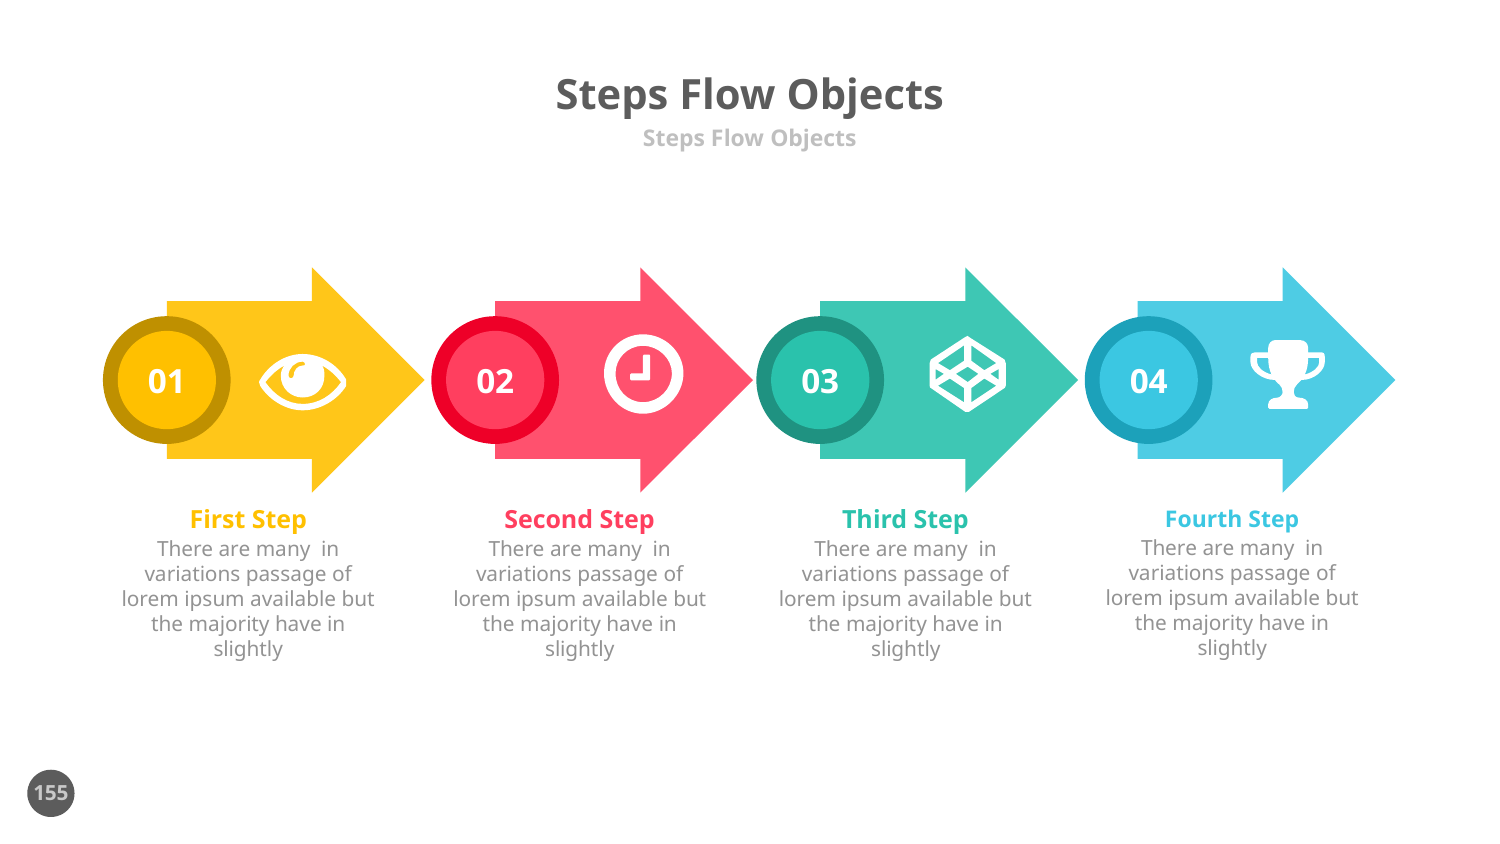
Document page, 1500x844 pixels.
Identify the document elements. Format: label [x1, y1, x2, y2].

text_box [431, 265, 1081, 495]
text_box [114, 502, 382, 637]
list [412, 121, 1088, 155]
text_box [447, 503, 712, 637]
slide_number [13, 770, 89, 816]
text_box [1099, 504, 1365, 636]
text_box [1084, 265, 1398, 495]
title [287, 63, 1213, 122]
text_box [777, 503, 1034, 637]
text_box [102, 265, 427, 495]
